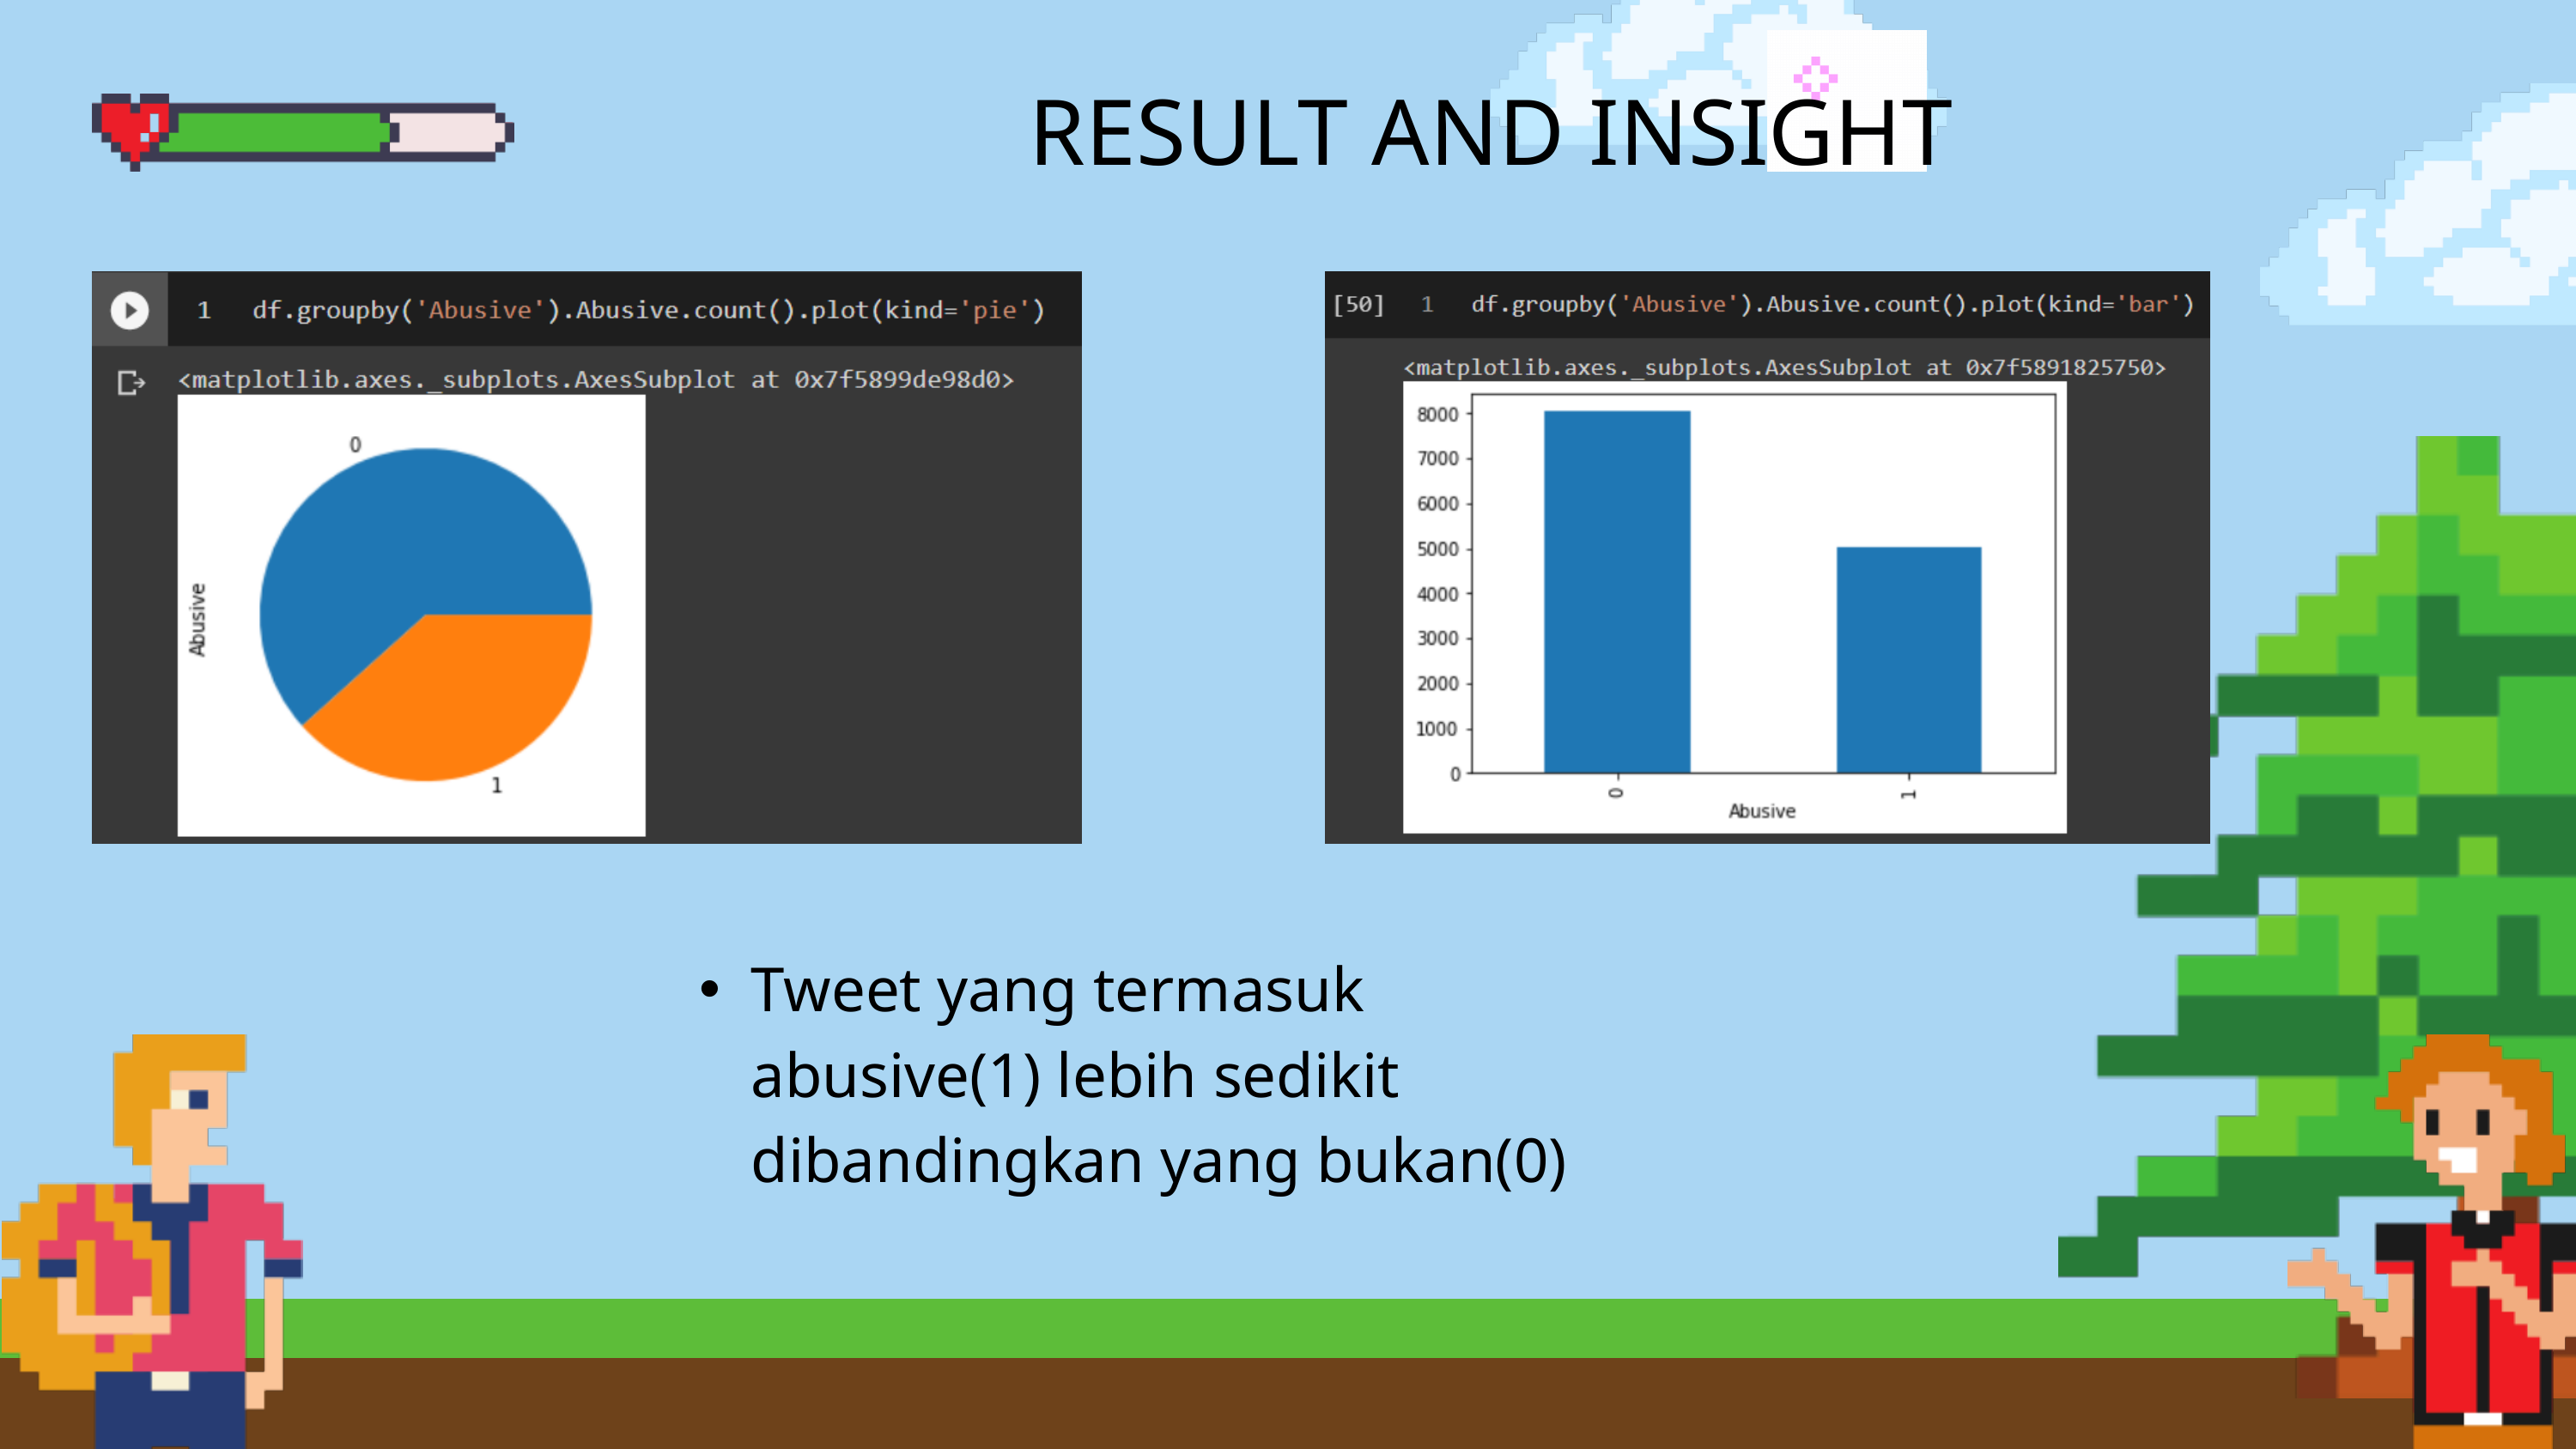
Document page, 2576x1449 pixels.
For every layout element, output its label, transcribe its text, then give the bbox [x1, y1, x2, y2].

picture [1325, 271, 2576, 1449]
text_box RESULT AND INSIGHT [516, 86, 2257, 185]
text_box Tweet yang termasuk abusive(1) lebih sedikit dibandingkan yang bukan(0) [647, 938, 1637, 1195]
picture [2260, 83, 2576, 325]
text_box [307, 1299, 2282, 1449]
picture [2, 1034, 304, 1449]
picture [1491, 0, 1947, 172]
picture [91, 271, 1082, 845]
picture [91, 94, 514, 172]
